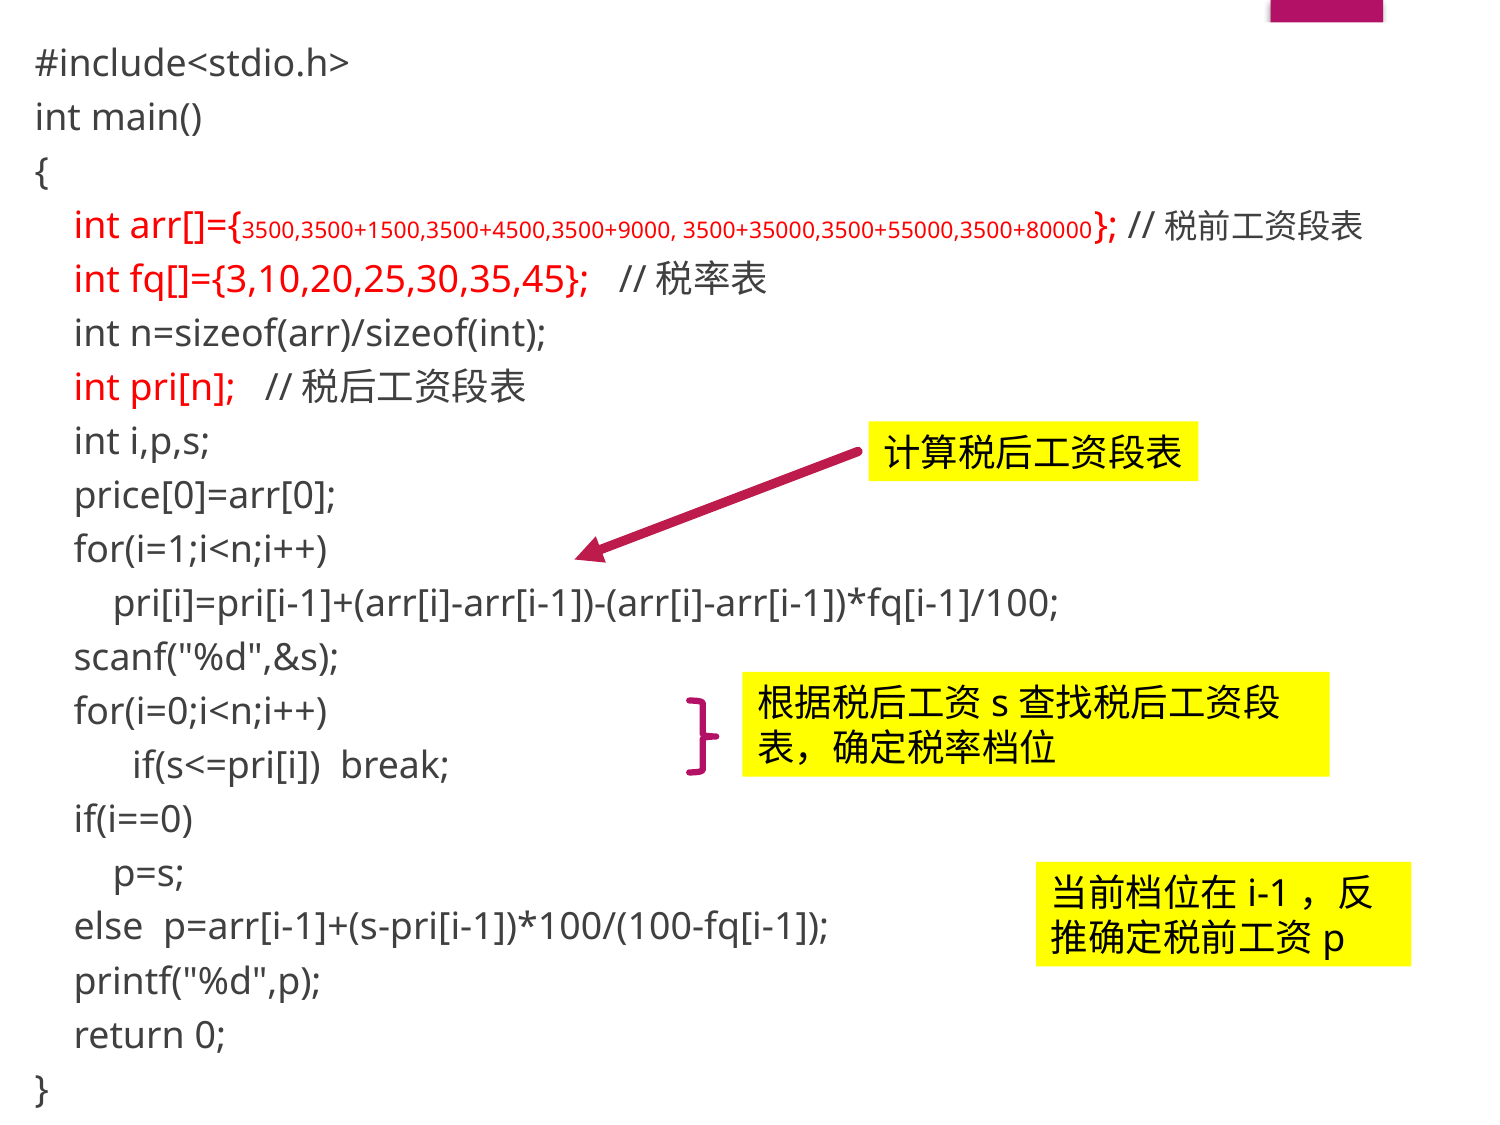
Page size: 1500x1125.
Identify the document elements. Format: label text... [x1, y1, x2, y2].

list #include<stdio.h> int main() { int arr[]={3500,3500+1500,3500+4500,3500+9000, 3500+35000,3500+55000,3500+80000}; //税前工资段表 int fq[]={3,10,20,25,30,35,45}; //税率表 int n=sizeof(arr)/sizeof(int); int pri[n]; //税后工资段表 int i,p,s; price[0]=arr[0]; for(i=1;i<n;i++) pri[i]=pri[i-1]+(arr[i]-arr[i-1])-(arr[i]-arr[i-1])*fq[i-1]/100; scanf("%d",&s); for(i=0;i<n;i++) if(s<=pri[i]) break; if(i==0) p=s; else p=arr[i-1]+(s-pri[i-1])*100/(100-fq[i-1]); printf("%d",p); return 0; } [19, 22, 1466, 1103]
text_box 当前档位在i-1，反推确定税前工资p [1036, 861, 1412, 967]
text_box [688, 699, 717, 774]
text_box 计算税后工资段表 [868, 421, 1199, 482]
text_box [574, 451, 859, 560]
text_box 根据税后工资s查找税后工资段表，确定税率档位 [742, 671, 1330, 777]
